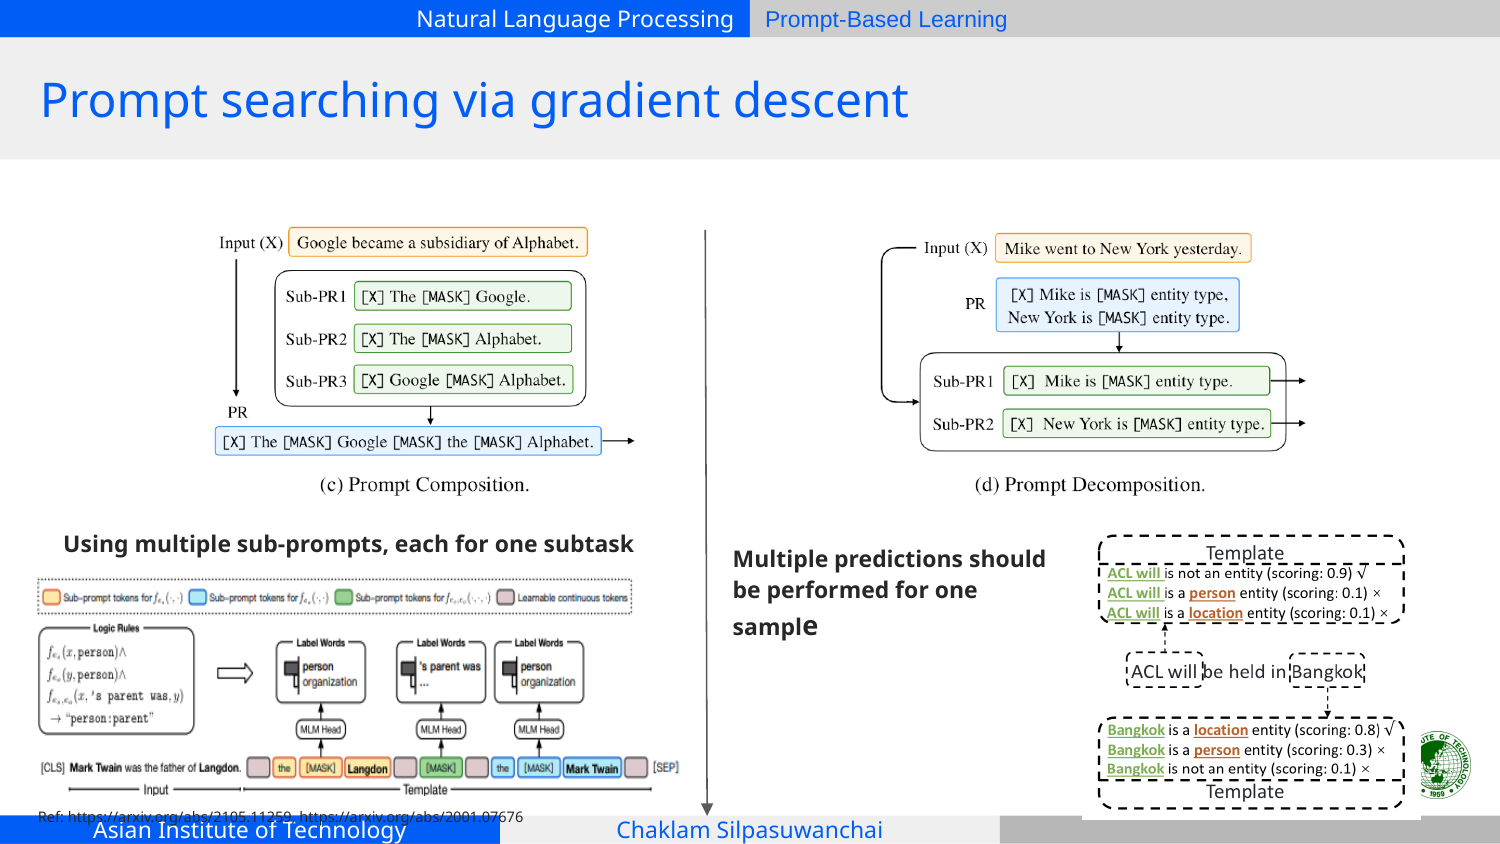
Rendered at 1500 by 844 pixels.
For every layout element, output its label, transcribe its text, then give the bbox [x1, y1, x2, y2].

picture [858, 198, 1325, 511]
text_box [704, 229, 708, 820]
picture [8, 572, 695, 796]
title Prompt searching via gradient descent [24, 37, 1475, 160]
picture [1081, 525, 1471, 820]
text_box Using multiple sub-prompts, each for one subtask [48, 510, 682, 571]
picture [175, 198, 642, 511]
text_box Multiple predictions should be performed for one sample [717, 525, 1079, 753]
text_box Ref: https://arxiv.org/abs/2105.11259, https://arxiv.org/abs/2001.07676 [22, 802, 708, 836]
